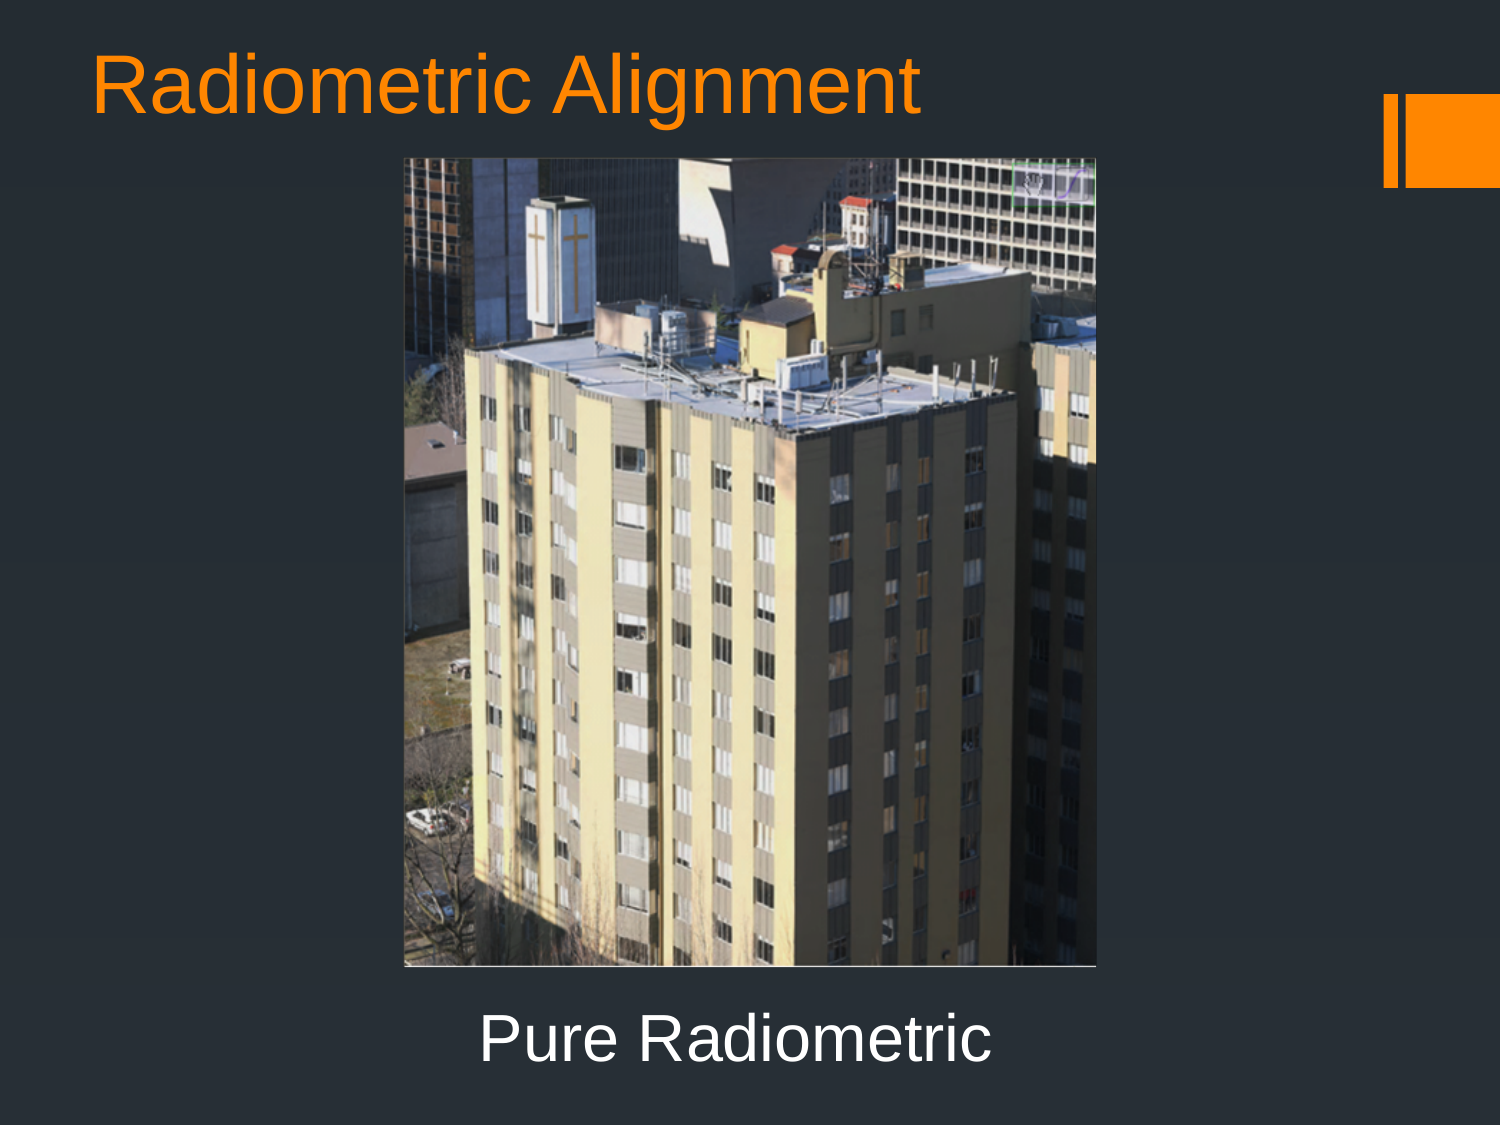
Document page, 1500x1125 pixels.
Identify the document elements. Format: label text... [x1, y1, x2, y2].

text_box Pure Radiometric [463, 987, 1009, 1083]
title Radiometric Alignment [75, 0, 1425, 138]
picture [402, 156, 1098, 969]
